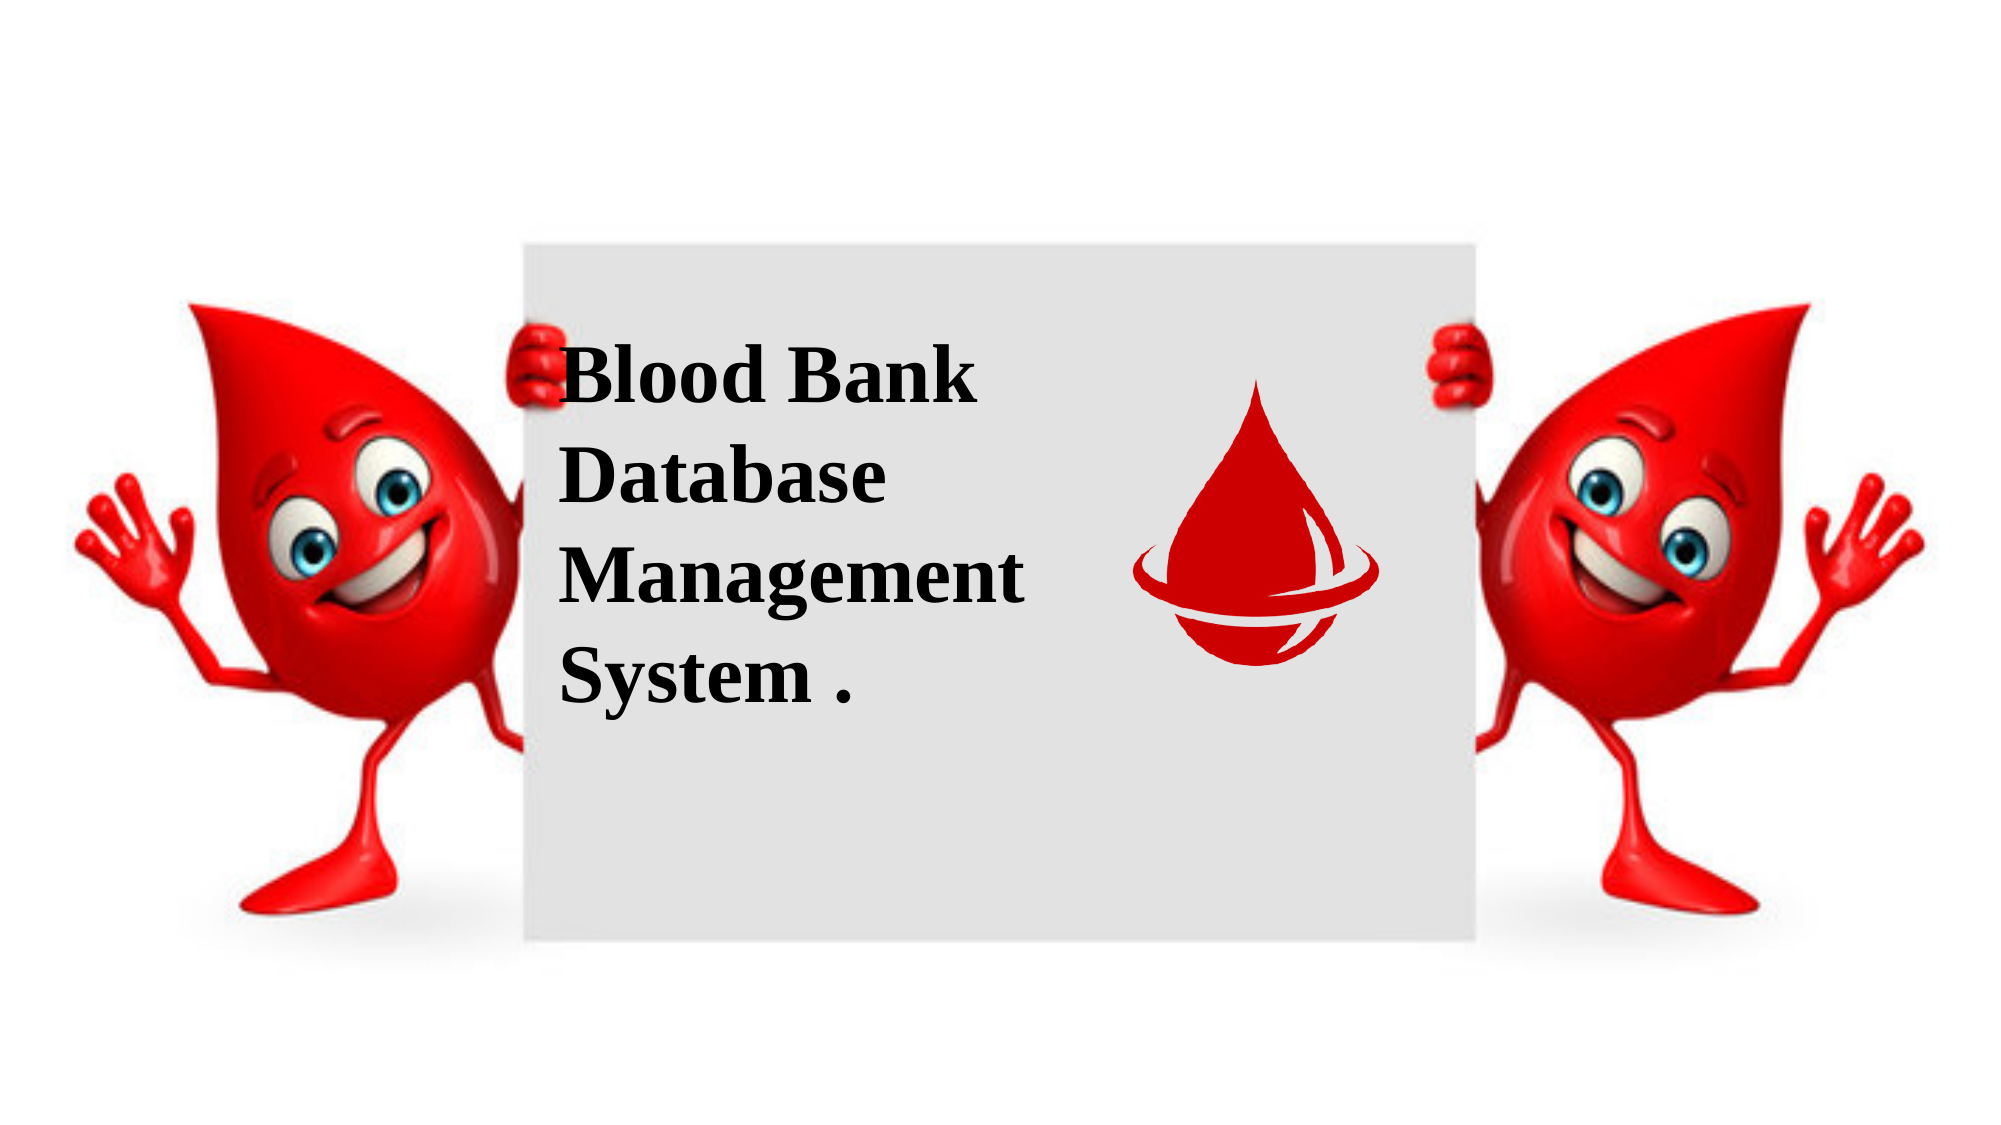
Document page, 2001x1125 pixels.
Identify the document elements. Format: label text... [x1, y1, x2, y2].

picture [0, 0, 2001, 1125]
text_box Blood Bank Database Management System . [543, 311, 1030, 727]
